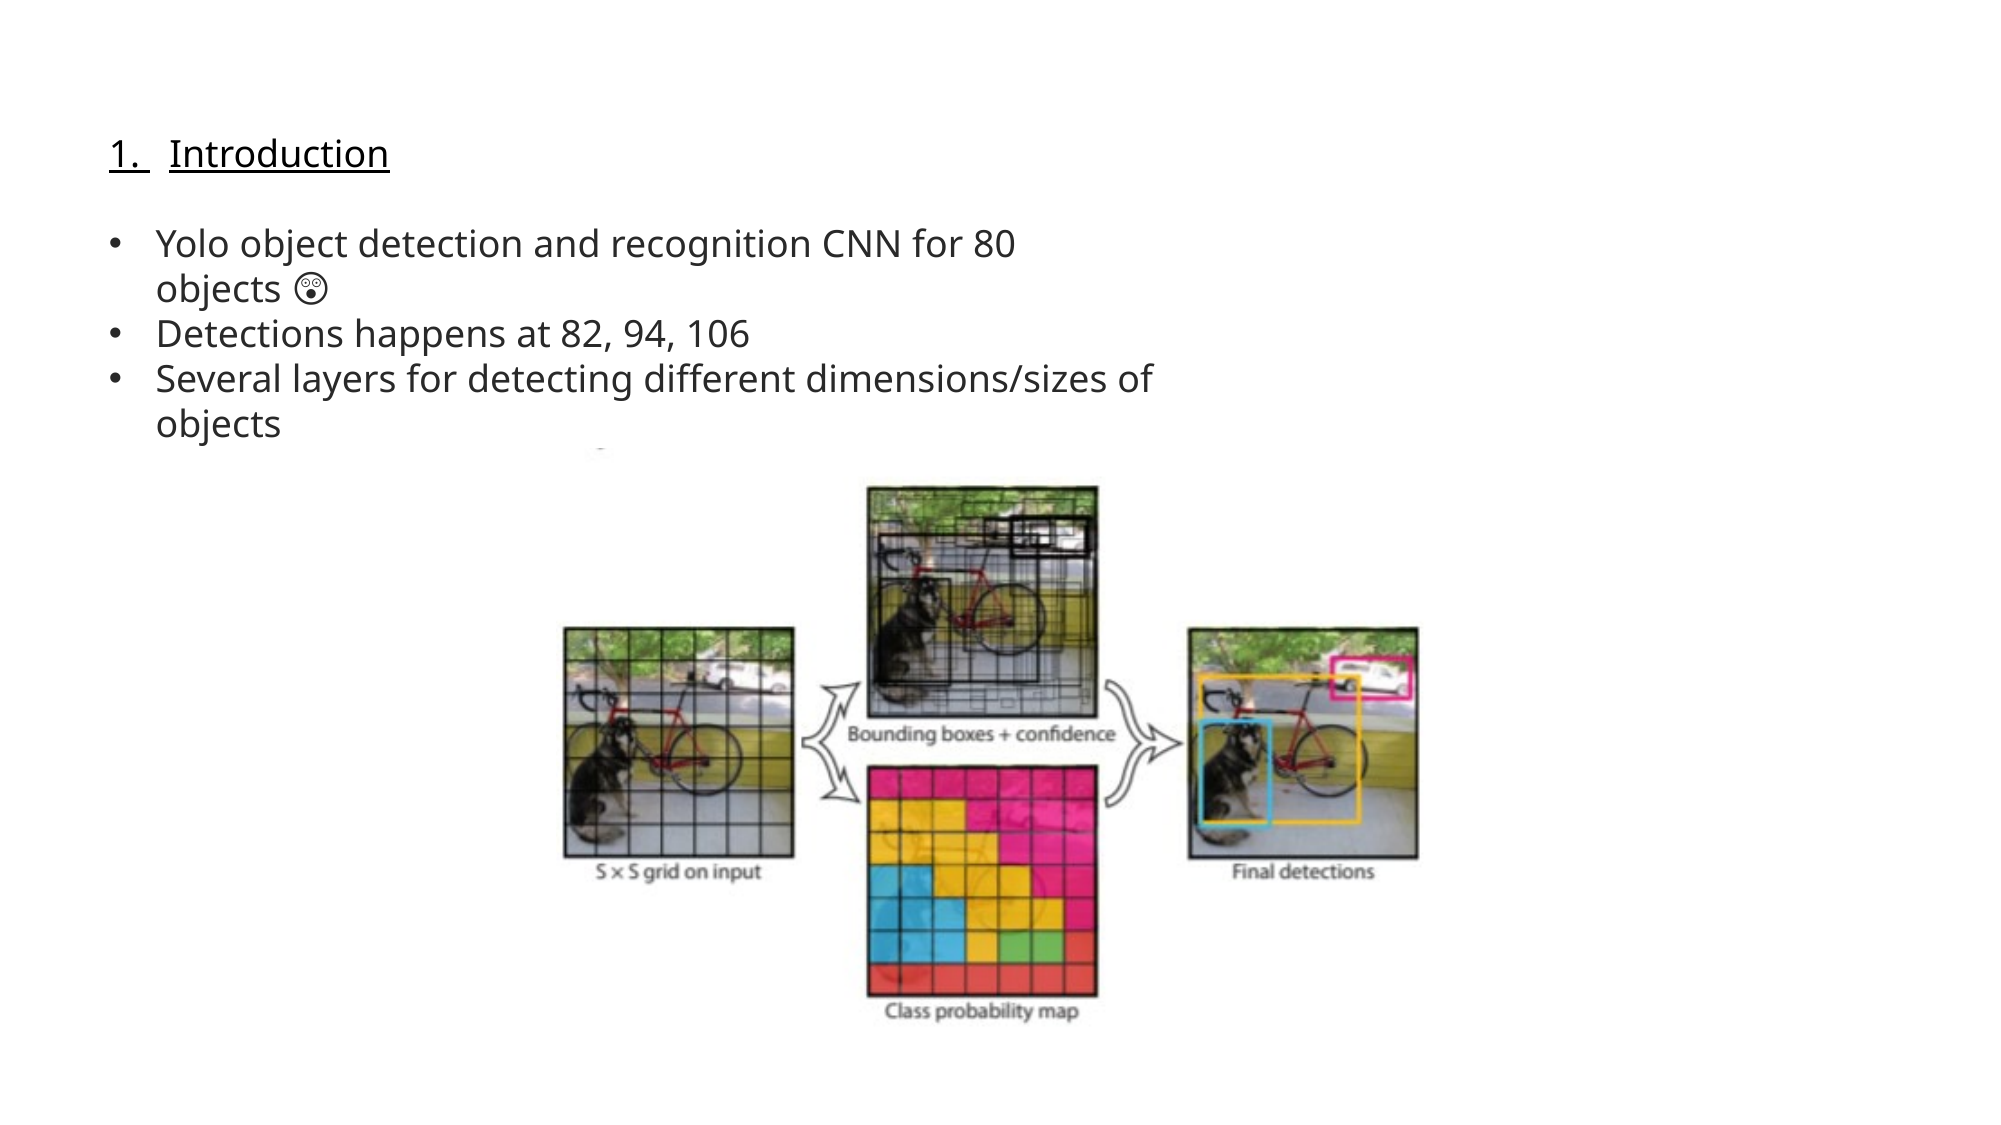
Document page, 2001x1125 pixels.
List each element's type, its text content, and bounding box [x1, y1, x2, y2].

picture [555, 448, 1429, 1034]
text_box 1. Introduction Yolo object detection and recognition CNN for 80 objects 😲 Detections happens at 82, 94, 106 Several layers for detecting different dimensions/sizes of objects [93, 122, 1196, 588]
